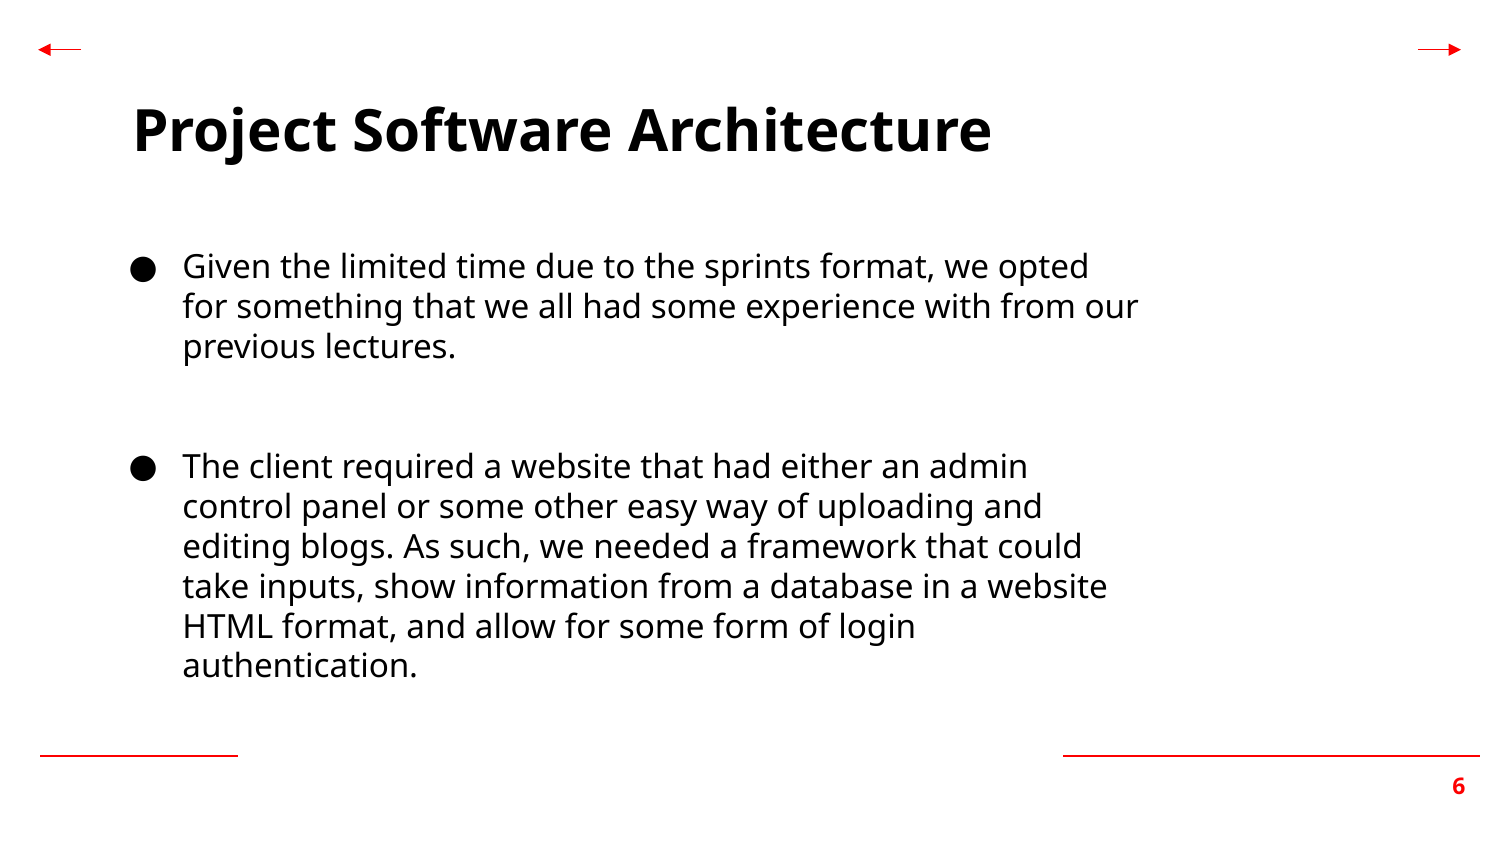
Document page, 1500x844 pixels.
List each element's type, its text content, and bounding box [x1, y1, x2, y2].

subtitle Given the limited time due to the sprints format, we opted for something that we all had some experience with from our previous lectures. The client required a website that had either an admin control panel or some other easy way of uploading and editing blogs. As such, we needed a framework that could take inputs, show information from a database in a website HTML format, and allow for some form of login authentication. [92, 199, 1157, 746]
title Project Software Architecture [116, 78, 1259, 173]
